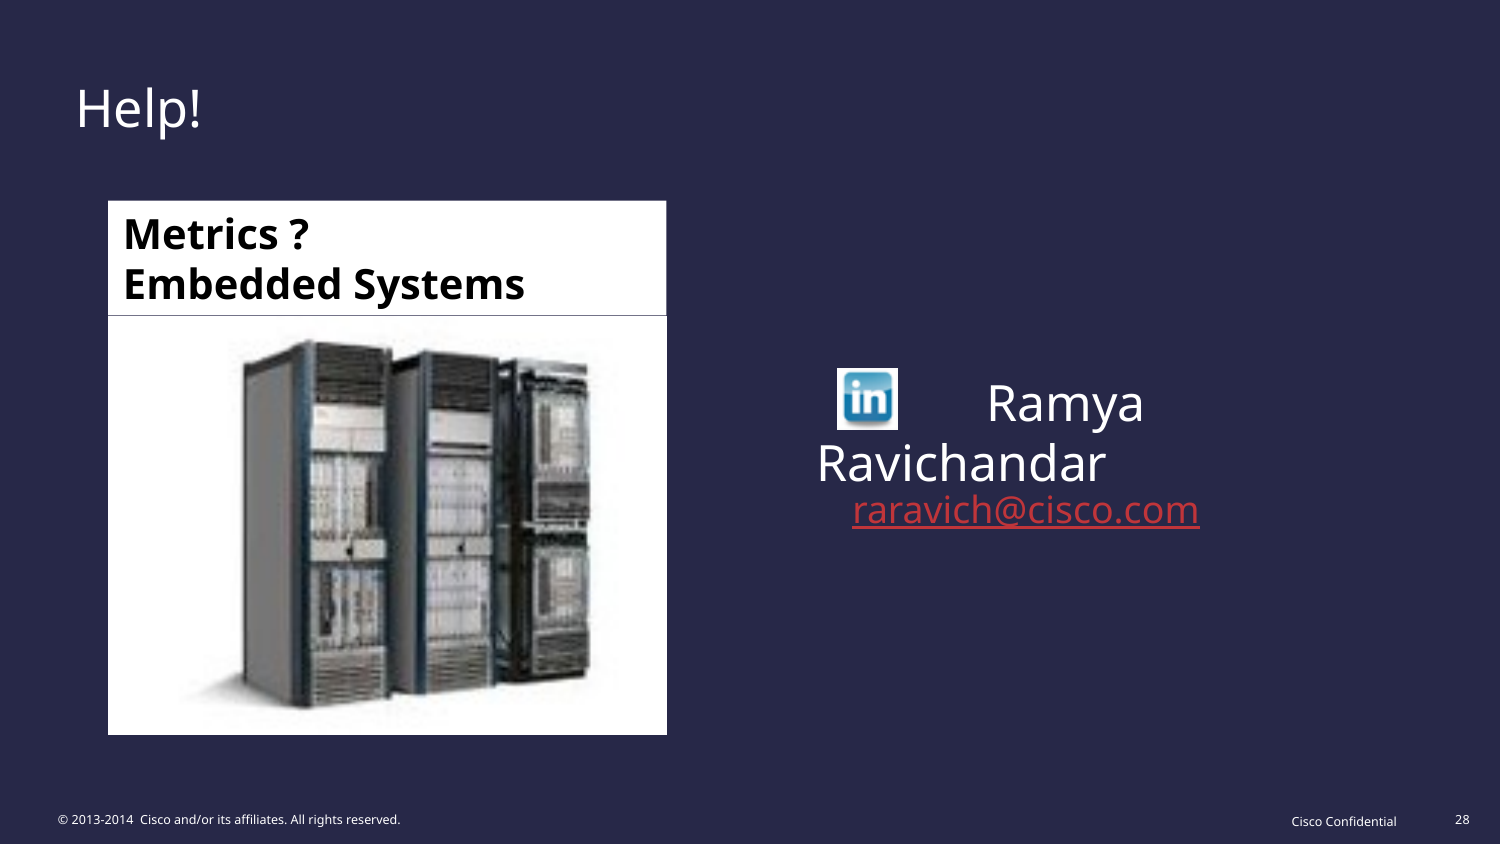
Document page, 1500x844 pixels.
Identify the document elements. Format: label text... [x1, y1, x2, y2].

text_box Metrics ? Embedded Systems [108, 200, 667, 315]
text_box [801, 318, 1431, 486]
title Help! [60, 75, 1474, 195]
text_box raravich@cisco.com [837, 494, 1236, 545]
picture [107, 315, 667, 736]
